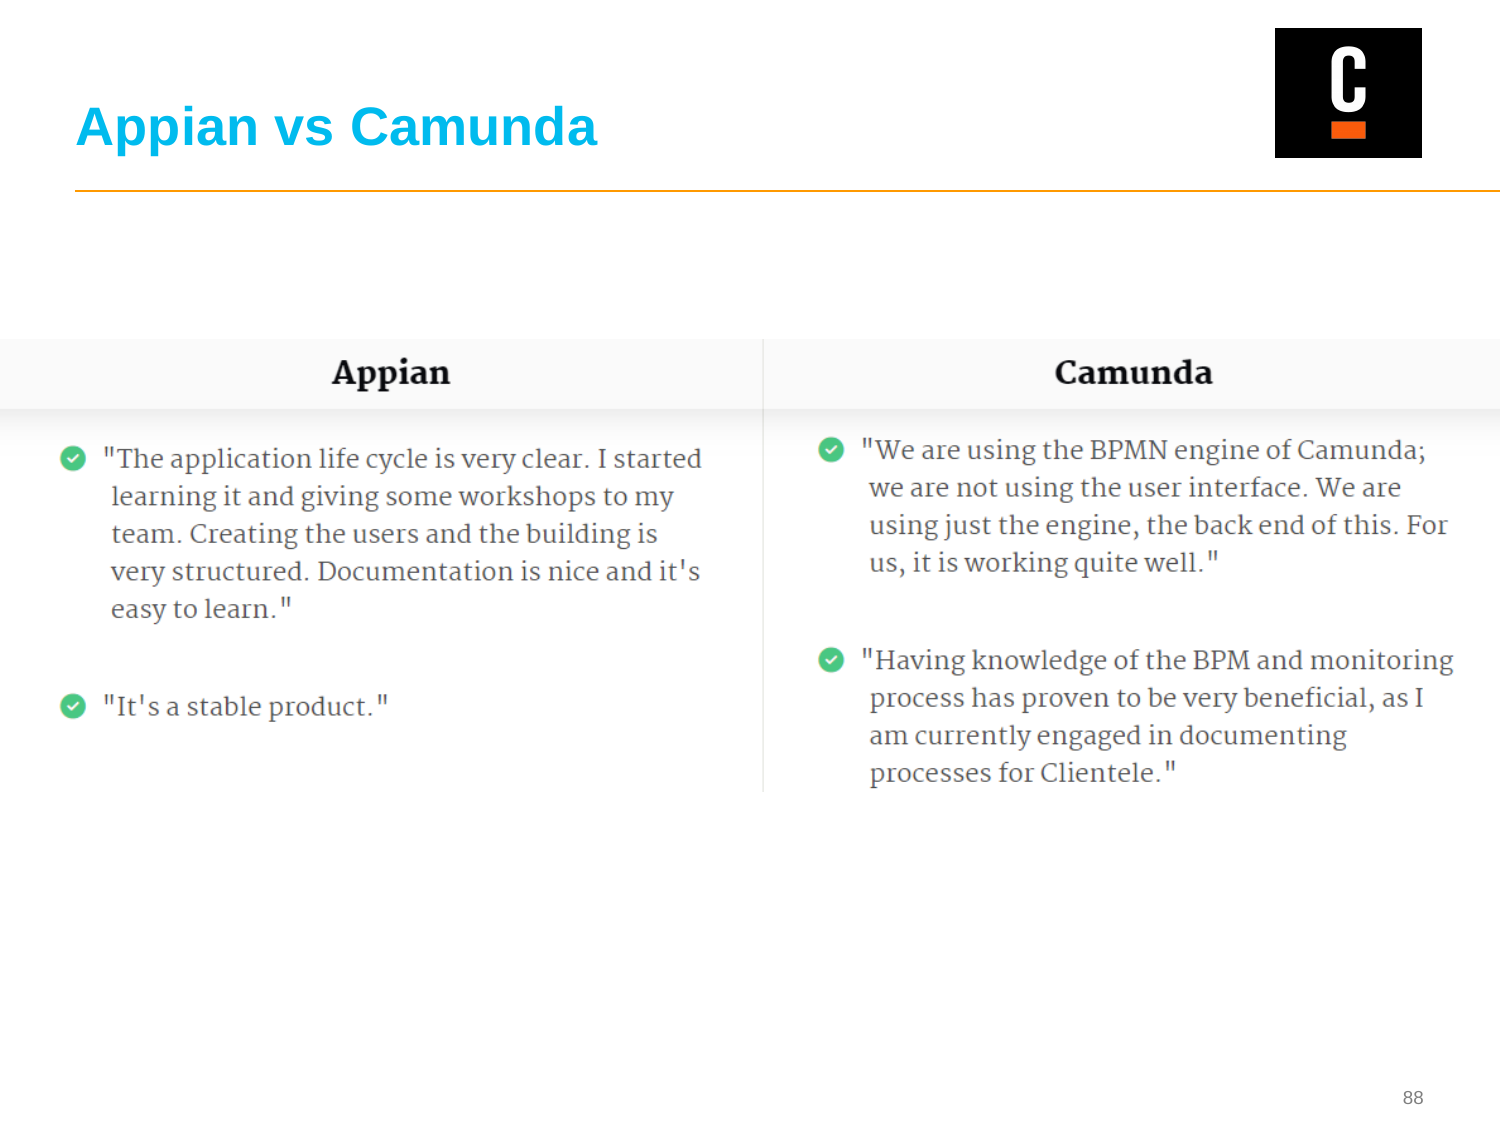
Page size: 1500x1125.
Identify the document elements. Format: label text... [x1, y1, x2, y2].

title Appian vs Camunda [75, 27, 1422, 157]
picture [0, 339, 1500, 793]
